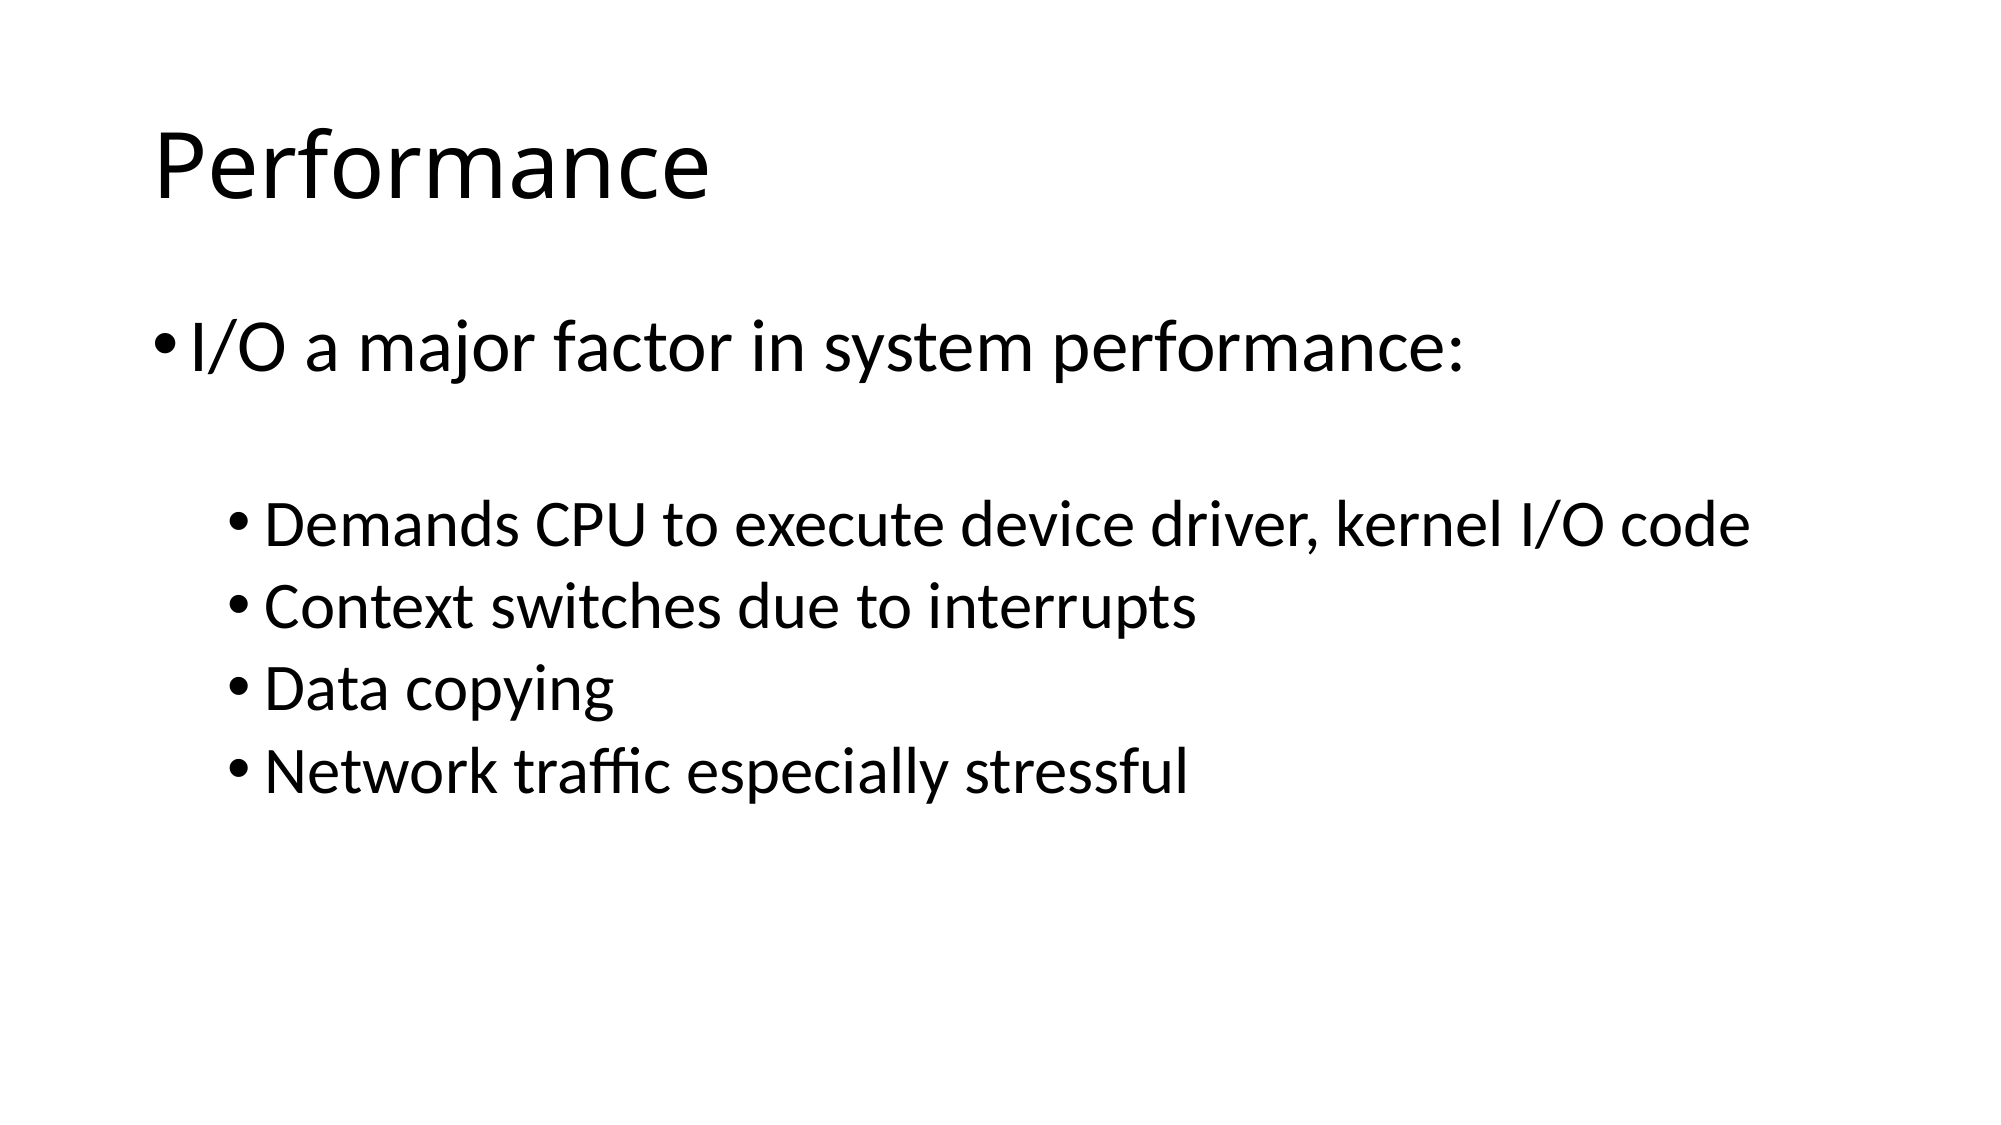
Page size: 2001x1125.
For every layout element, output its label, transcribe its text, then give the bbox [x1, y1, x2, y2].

title Performance [137, 59, 1863, 278]
list I/O a major factor in system performance: Demands CPU to execute device driver, kernel I/O code Context switches due to interrupts Data copying Network traffic especially stressful [137, 299, 1863, 1014]
